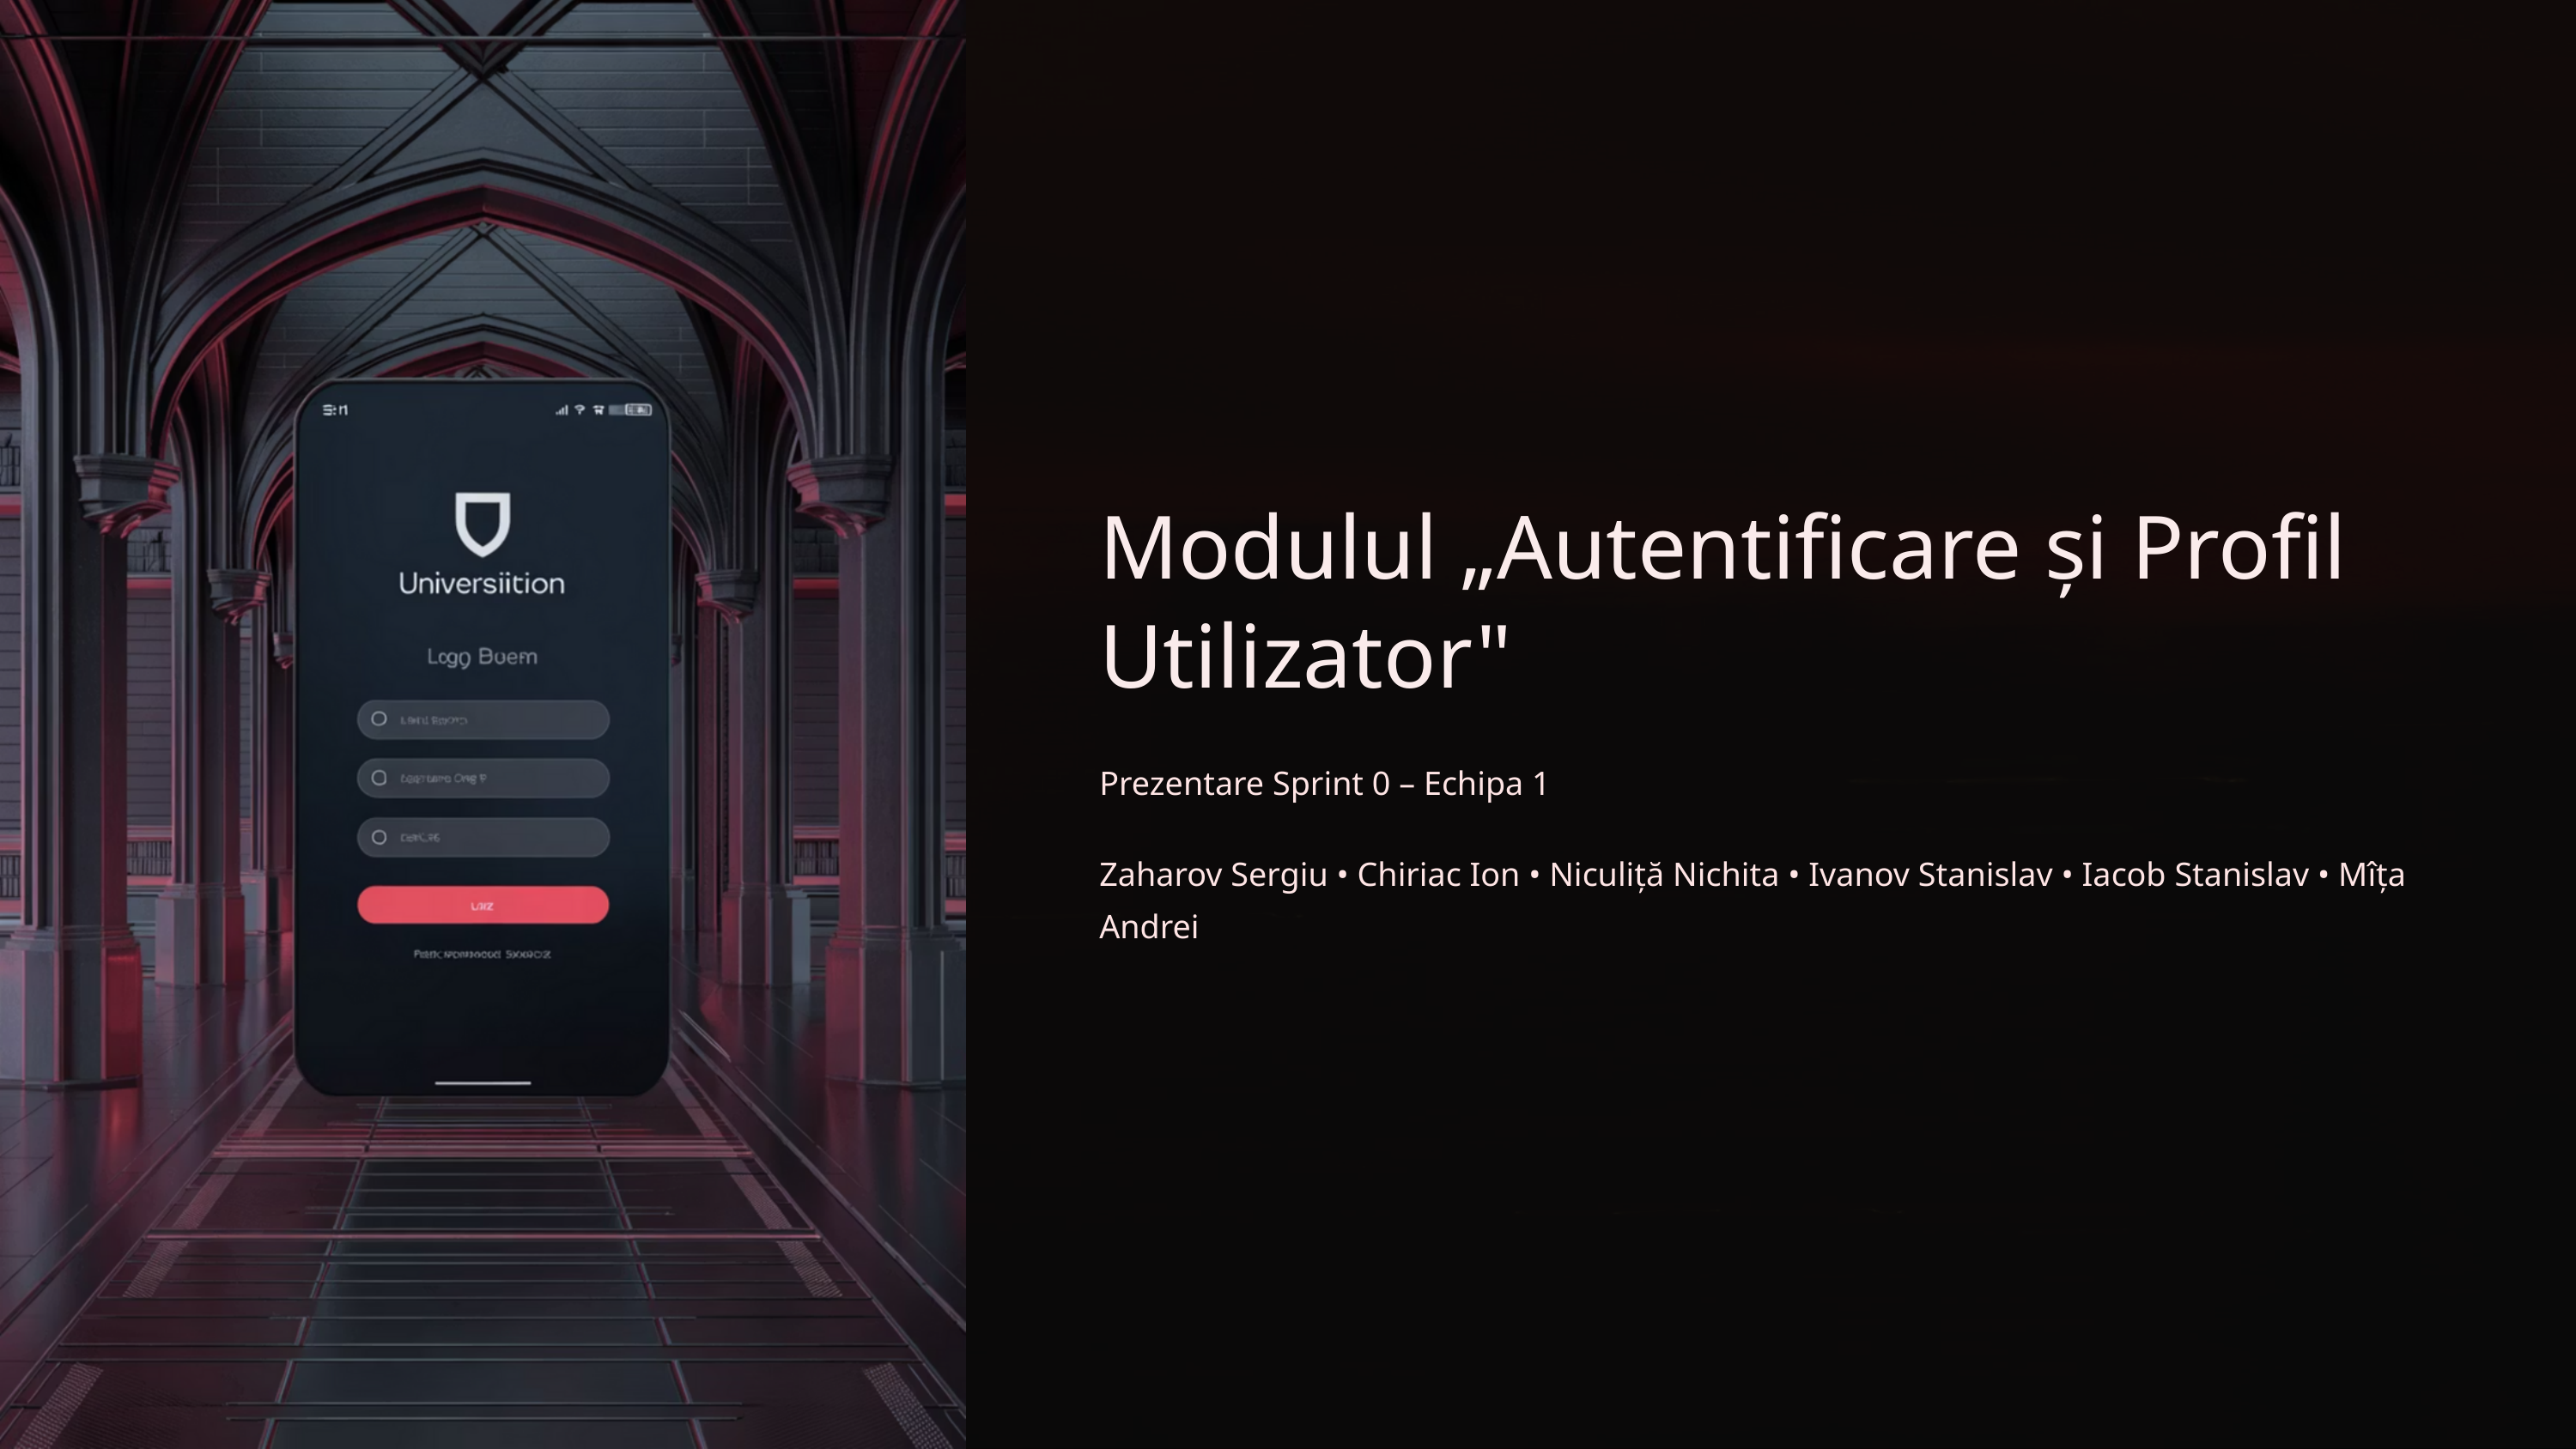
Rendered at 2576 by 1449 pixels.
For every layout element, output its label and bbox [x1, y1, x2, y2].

text_box [967, 0, 2576, 1449]
text_box [0, 0, 967, 1449]
